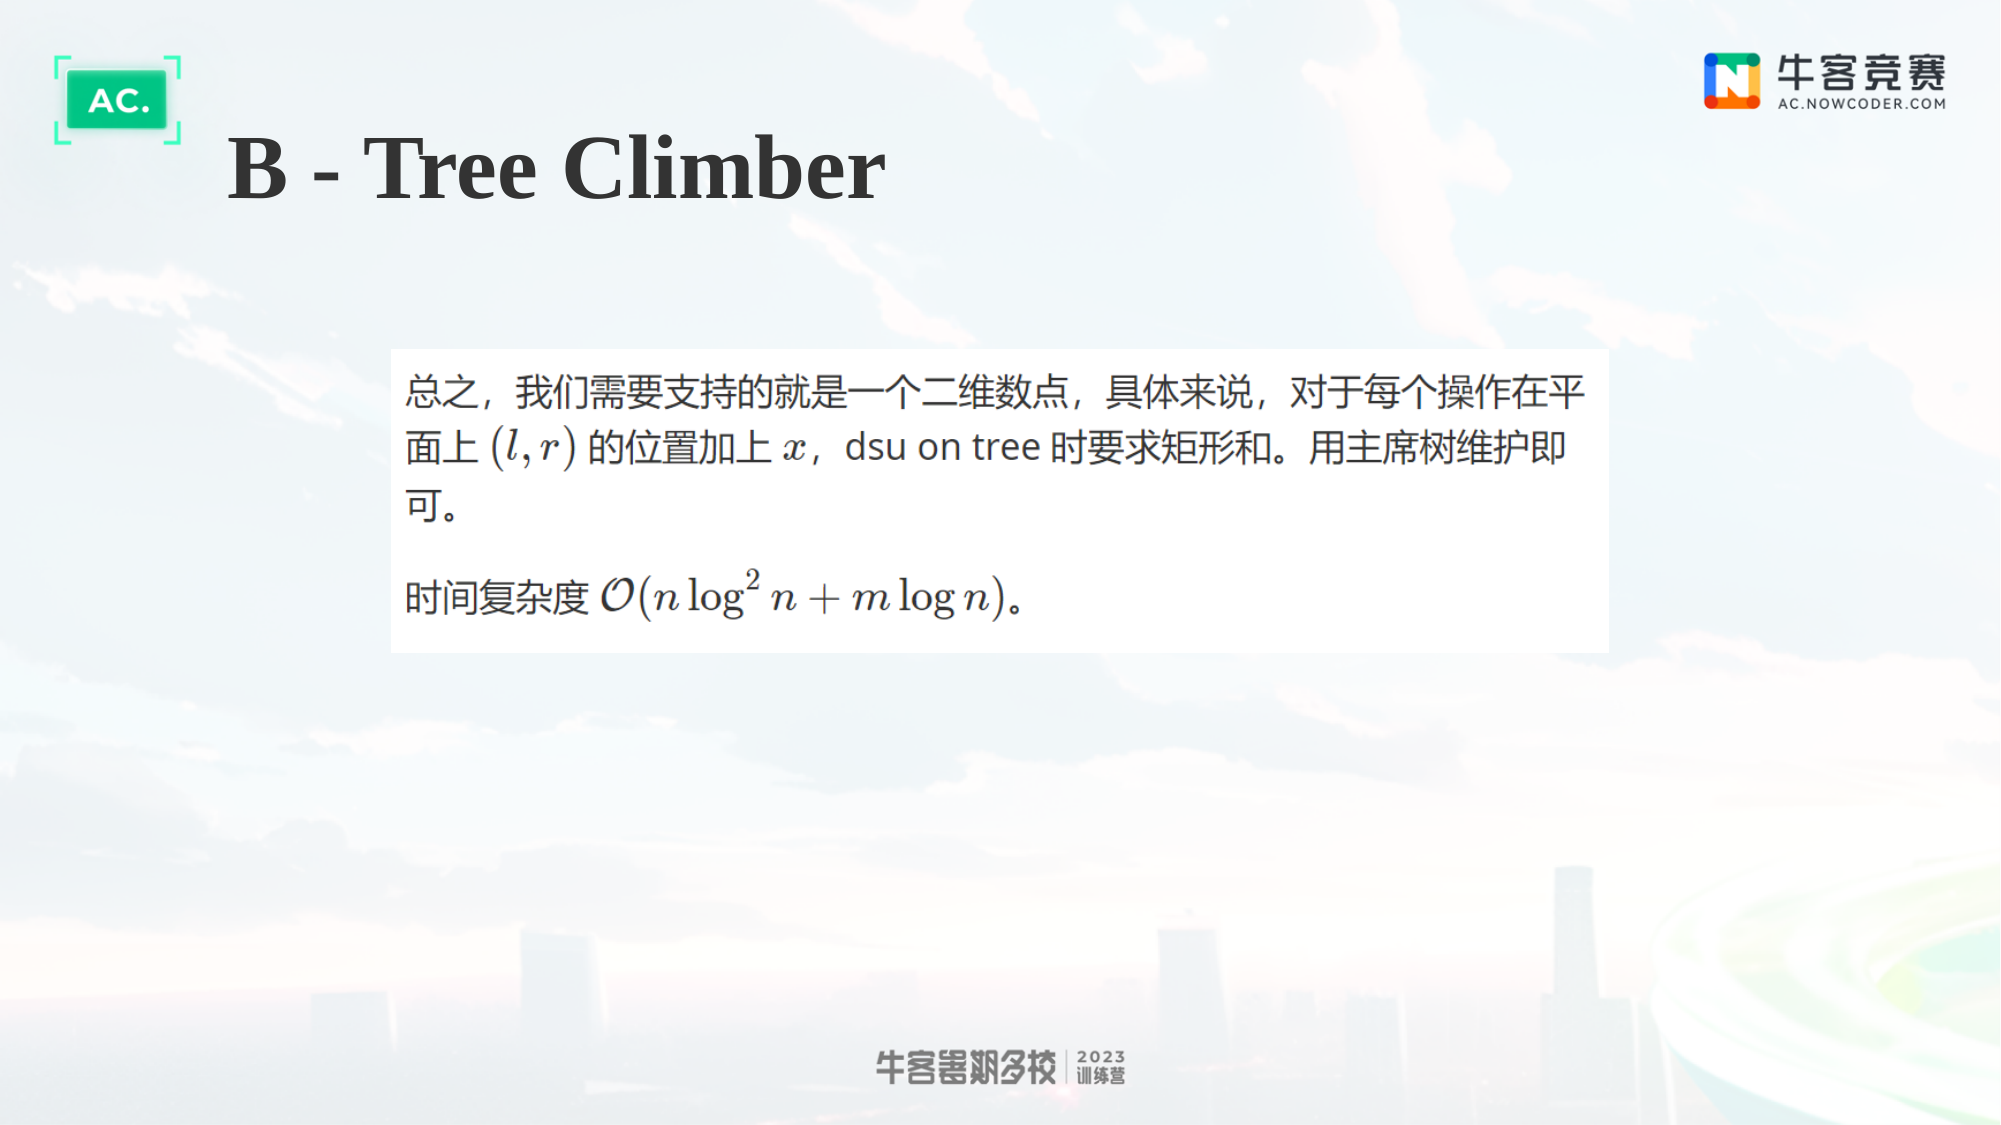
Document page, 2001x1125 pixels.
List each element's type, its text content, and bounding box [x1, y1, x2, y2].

title B - Tree Climber [212, 59, 1666, 278]
picture [0, 0, 2001, 1125]
